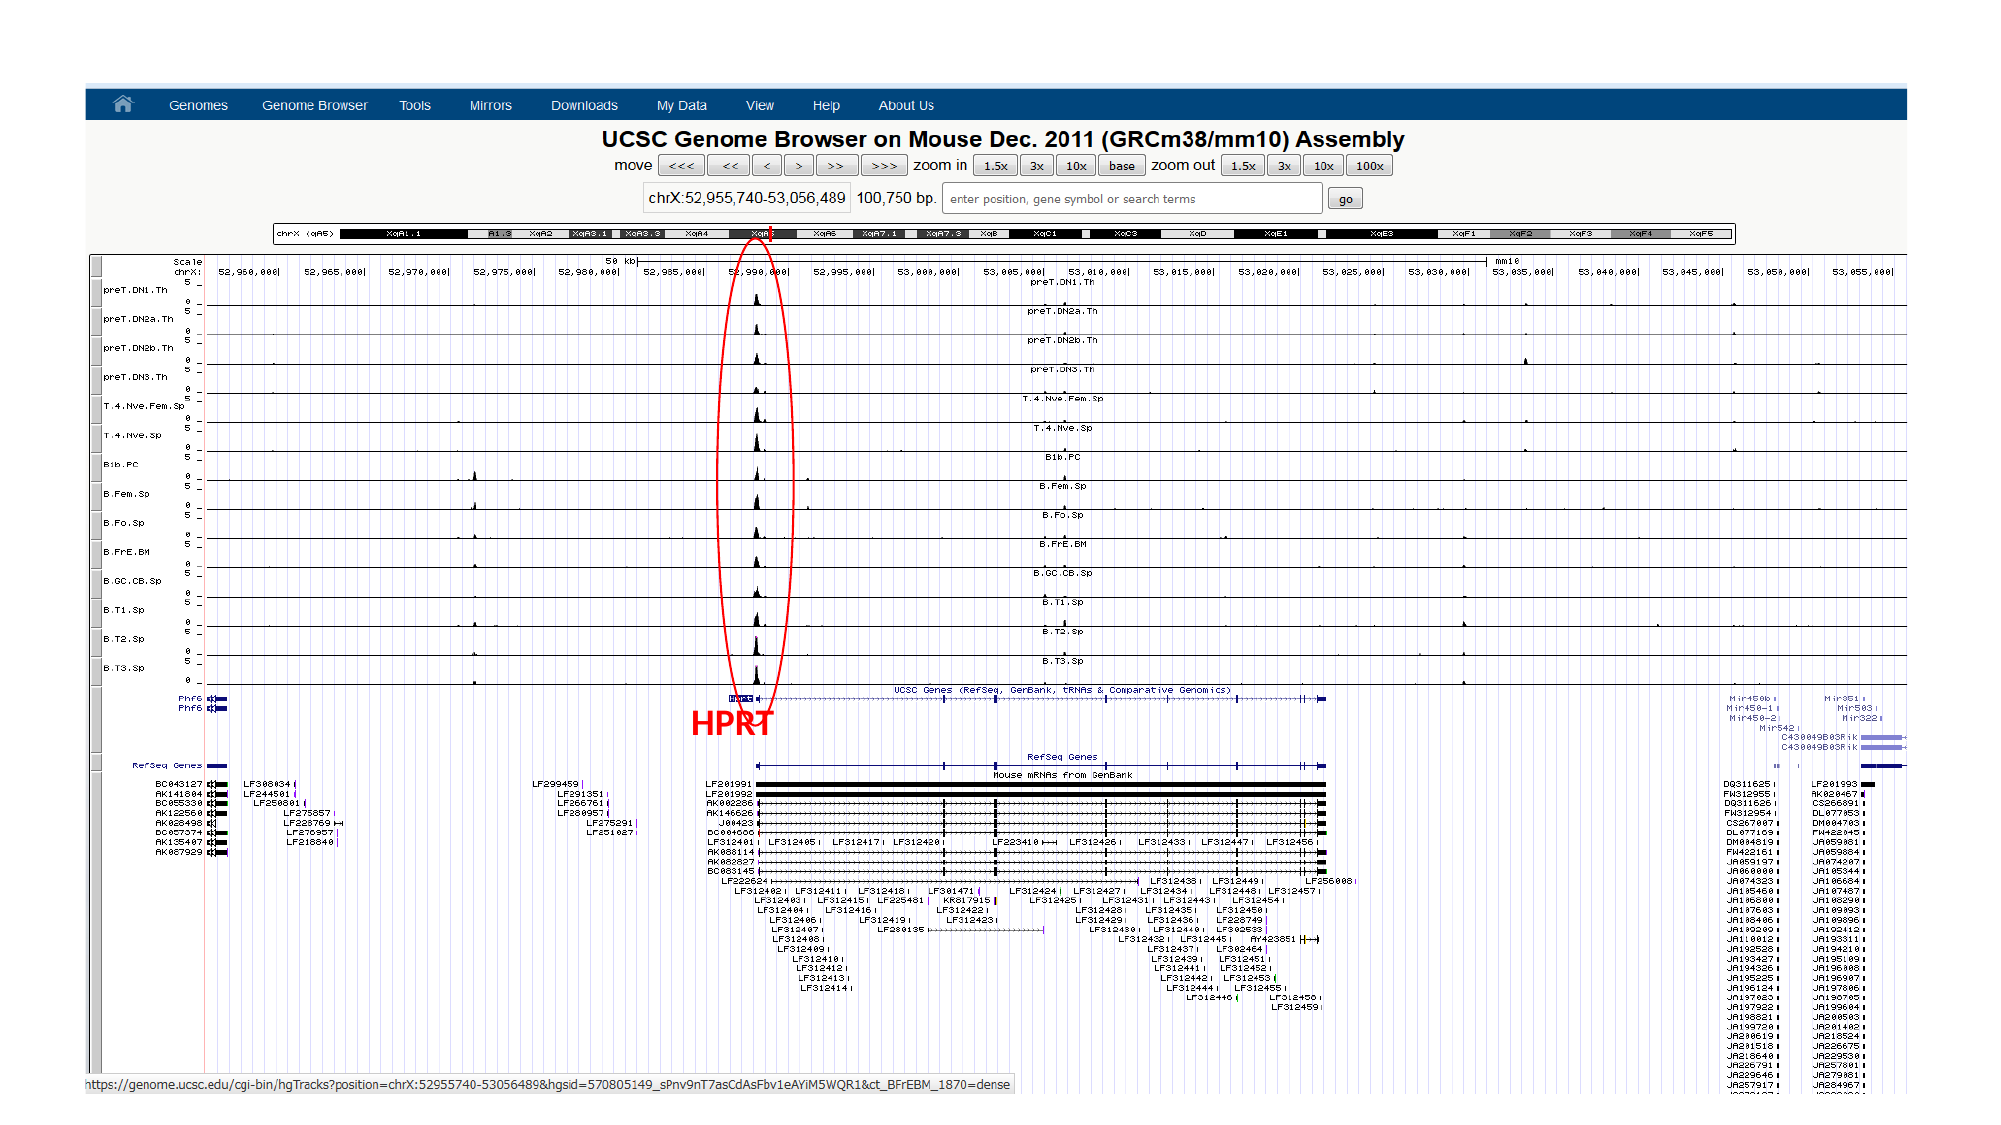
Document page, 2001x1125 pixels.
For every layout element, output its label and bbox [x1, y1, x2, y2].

picture [85, 83, 1908, 1094]
